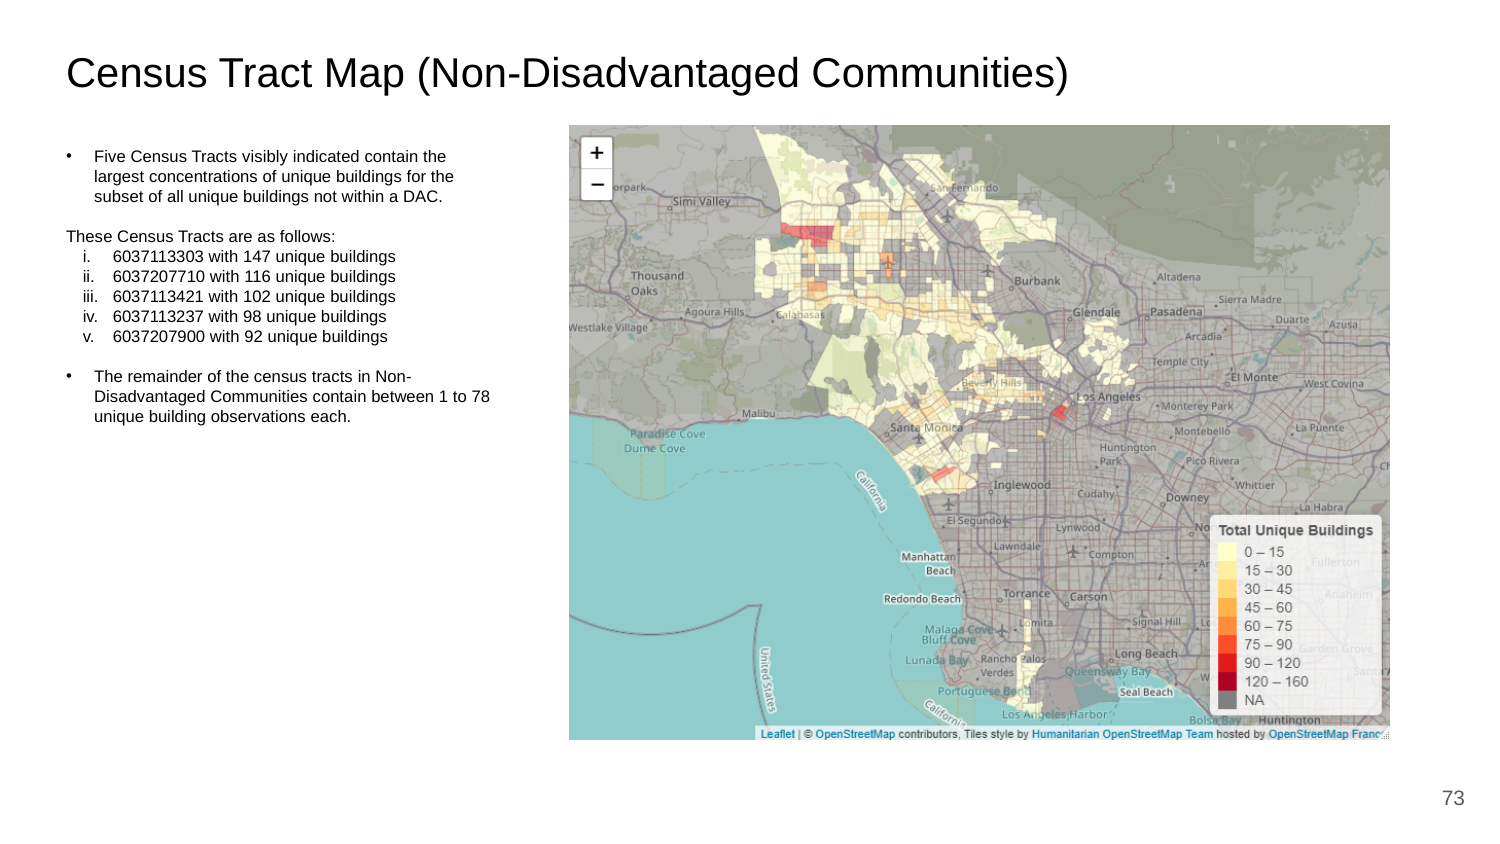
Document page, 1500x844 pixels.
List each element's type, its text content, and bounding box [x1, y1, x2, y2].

slide_number ‹#› [1389, 764, 1480, 830]
title Census Tract Map (Non-Disadvantaged Communities) [51, 31, 1449, 126]
text_box Five Census Tracts visibly indicated contain the largest concentrations of unique buildings for the subset of all unique buildings not within a DAC. These Census Tracts are as follows: 6037113303 with 147 unique buildings 6037207710 with 116 unique buildings 6037113421 with 102 unique buildings 6037113237 with 98 unique buildings 6037207900 with 92 unique buildings The remainder of the census tracts in Non-Disadvantaged Communities contain between 1 to 78 unique building observations each. [51, 138, 509, 453]
picture [568, 124, 1390, 741]
